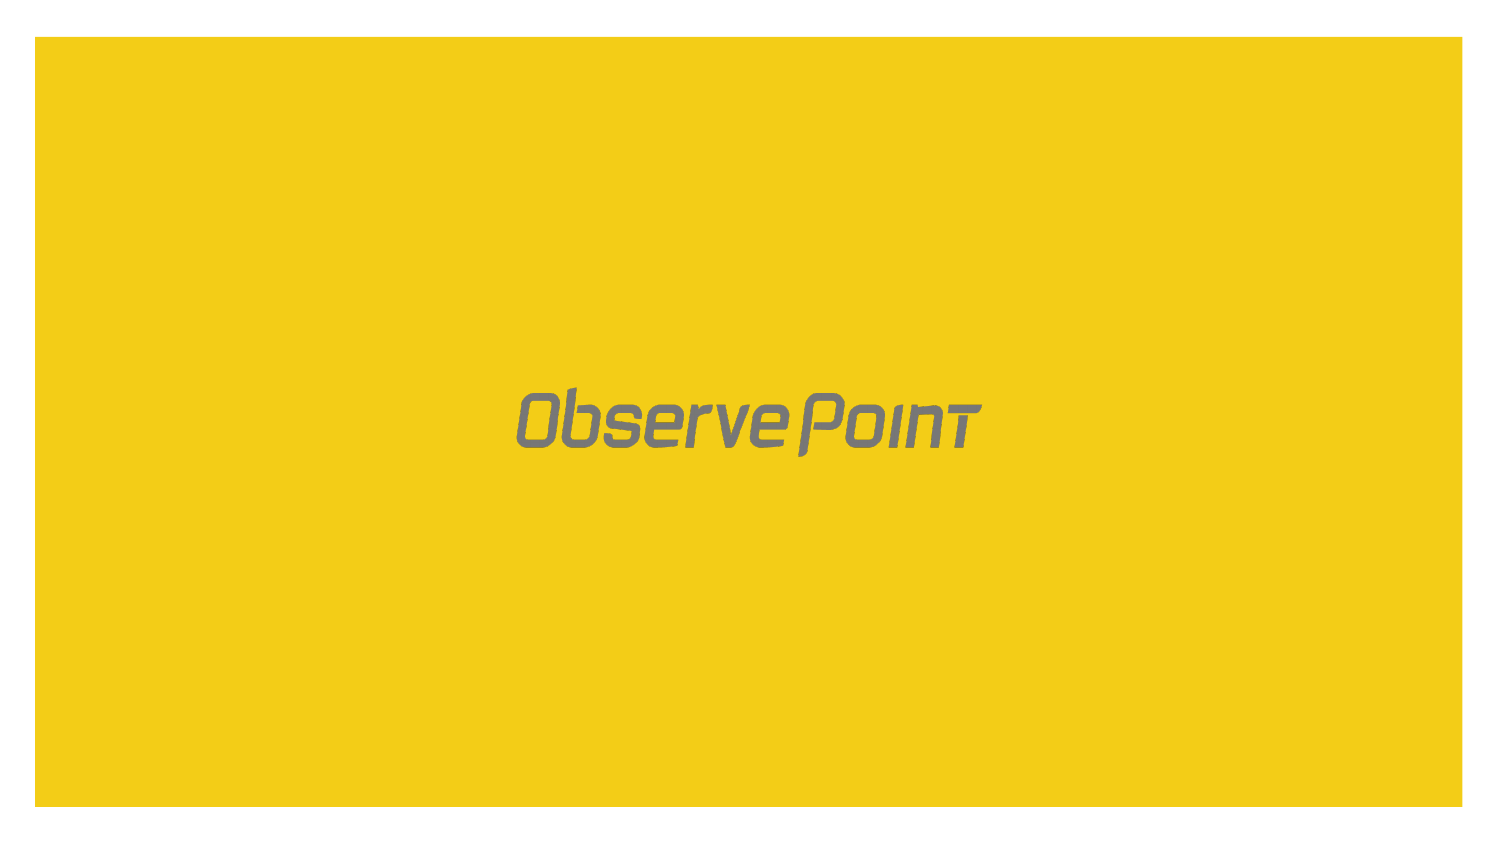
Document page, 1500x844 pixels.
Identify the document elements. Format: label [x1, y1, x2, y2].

picture [512, 387, 986, 457]
